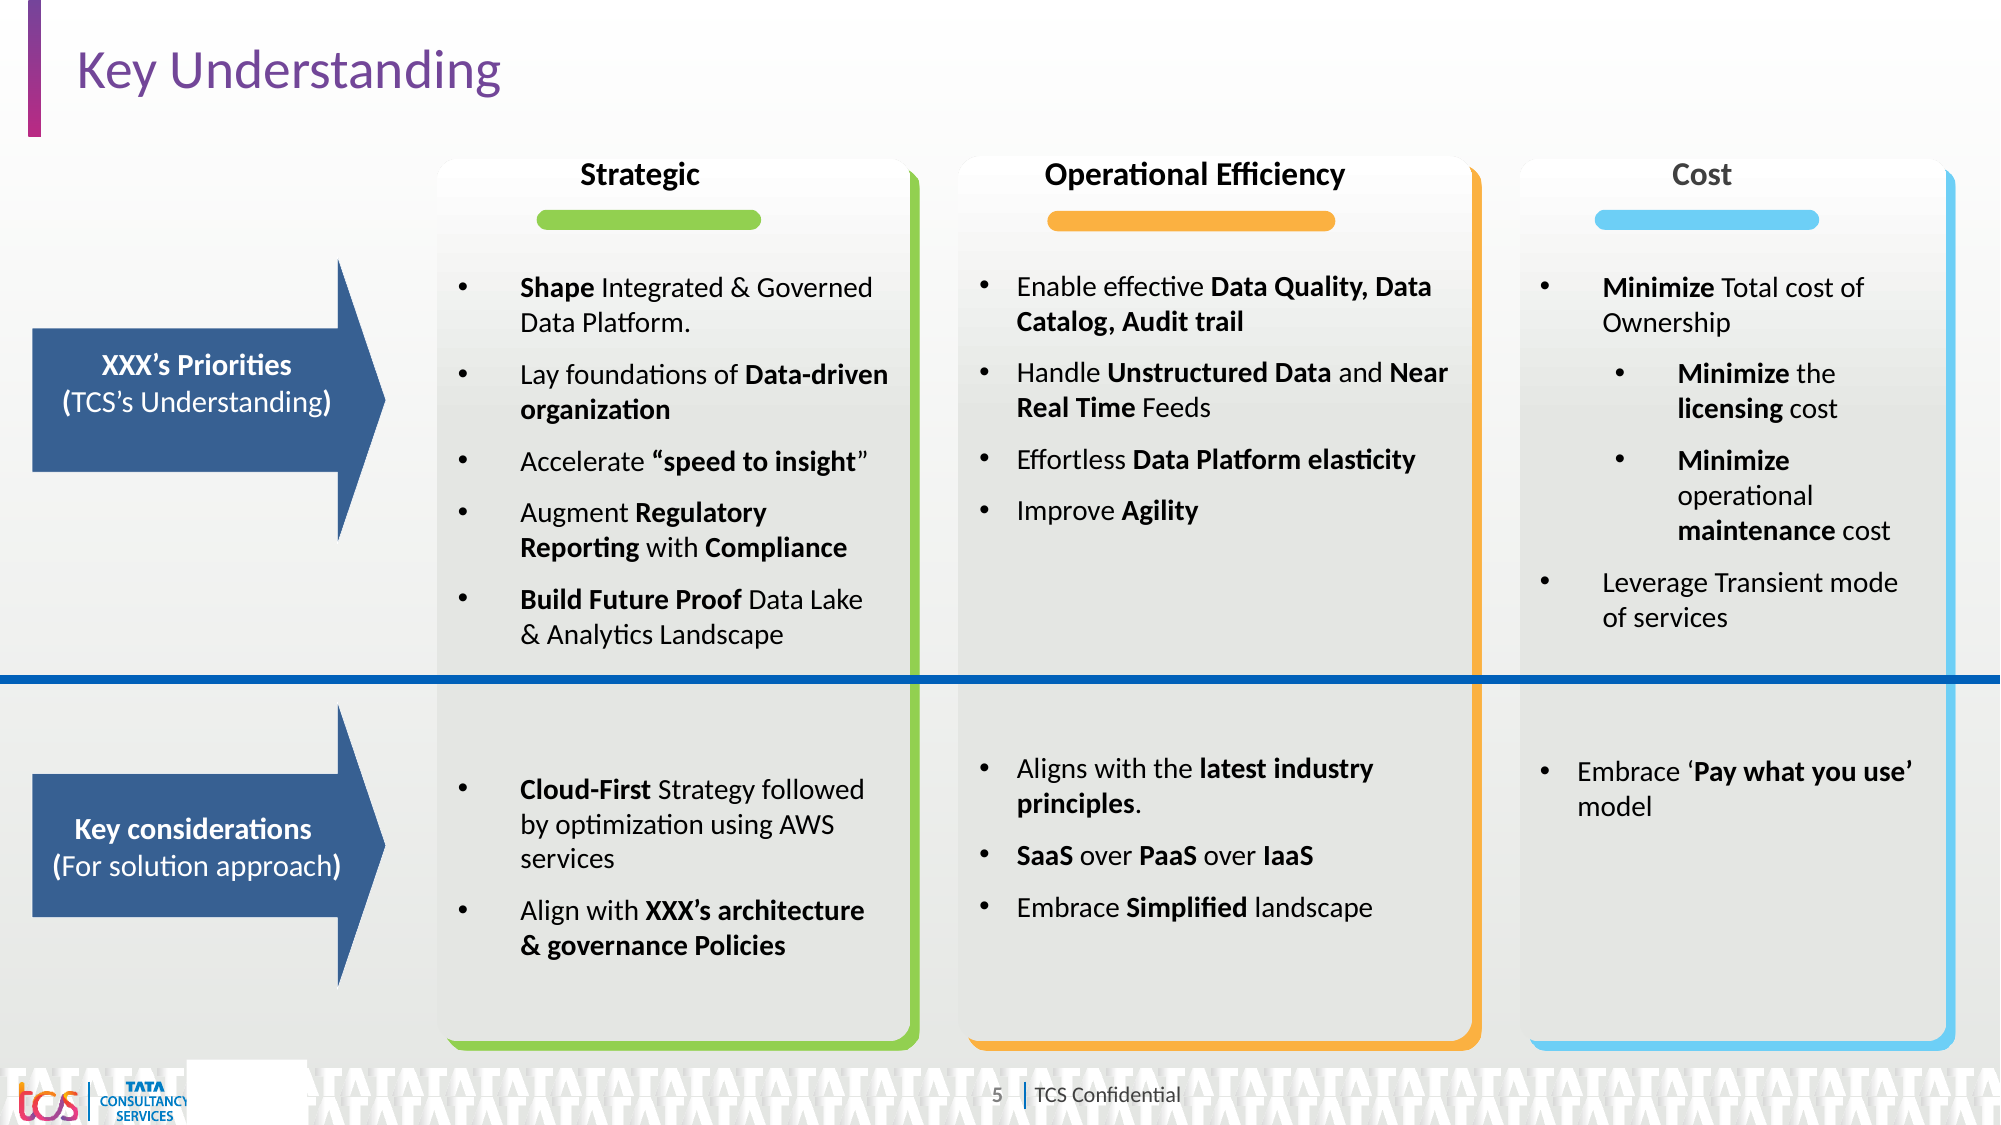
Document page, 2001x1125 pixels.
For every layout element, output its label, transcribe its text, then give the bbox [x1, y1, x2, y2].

title Key Understanding [62, 9, 1006, 123]
text_box [536, 209, 762, 230]
picture [19, 1082, 78, 1121]
text_box Key considerations (For solution approach) [32, 701, 386, 990]
text_box XXX’s Priorities (TCS’s Understanding) [32, 256, 386, 545]
text_box Enable effective Data Quality, Data Catalog, Audit trail Handle Unstructured Data and Near Real Time Feeds Effortless Data Platform elasticity Improve Agility Aligns with the latest industry principles. SaaS over PaaS over IaaS Embrace Simplified landscape [957, 691, 1473, 1042]
text_box Shape Integrated & Governed Data Platform. Lay foundations of Data-driven organization Accelerate “speed to insight” Augment Regulatory Reporting with Compliance Build Future Proof Data Lake & Analytics Landscape Cloud-First Strategy followed by optimization using AWS services Align with XXX’s architecture & governance Policies [436, 158, 911, 675]
text_box [1594, 209, 1820, 230]
text_box [1047, 210, 1336, 232]
text_box Strategic [565, 144, 716, 200]
text_box Minimize Total cost of Ownership Minimize the licensing cost Minimize operational maintenance cost Leverage Transient mode of services Embrace ‘Pay what you use’ model [1519, 158, 1947, 675]
text_box Cost [1657, 144, 1748, 200]
text_box Enable effective Data Quality, Data Catalog, Audit trail Handle Unstructured Data and Near Real Time Feeds Effortless Data Platform elasticity Improve Agility Aligns with the latest industry principles. SaaS over PaaS over IaaS Embrace Simplified landscape [957, 156, 1473, 675]
text_box Shape Integrated & Governed Data Platform. Lay foundations of Data-driven organization Accelerate “speed to insight” Augment Regulatory Reporting with Compliance Build Future Proof Data Lake & Analytics Landscape Cloud-First Strategy followed by optimization using AWS services Align with XXX’s architecture & governance Policies [436, 691, 911, 1042]
text_box [185, 1058, 309, 1125]
text_box Minimize Total cost of Ownership Minimize the licensing cost Minimize operational maintenance cost Leverage Transient mode of services Embrace ‘Pay what you use’ model [1519, 691, 1947, 1042]
text_box Operational Efficiency [996, 144, 1395, 200]
